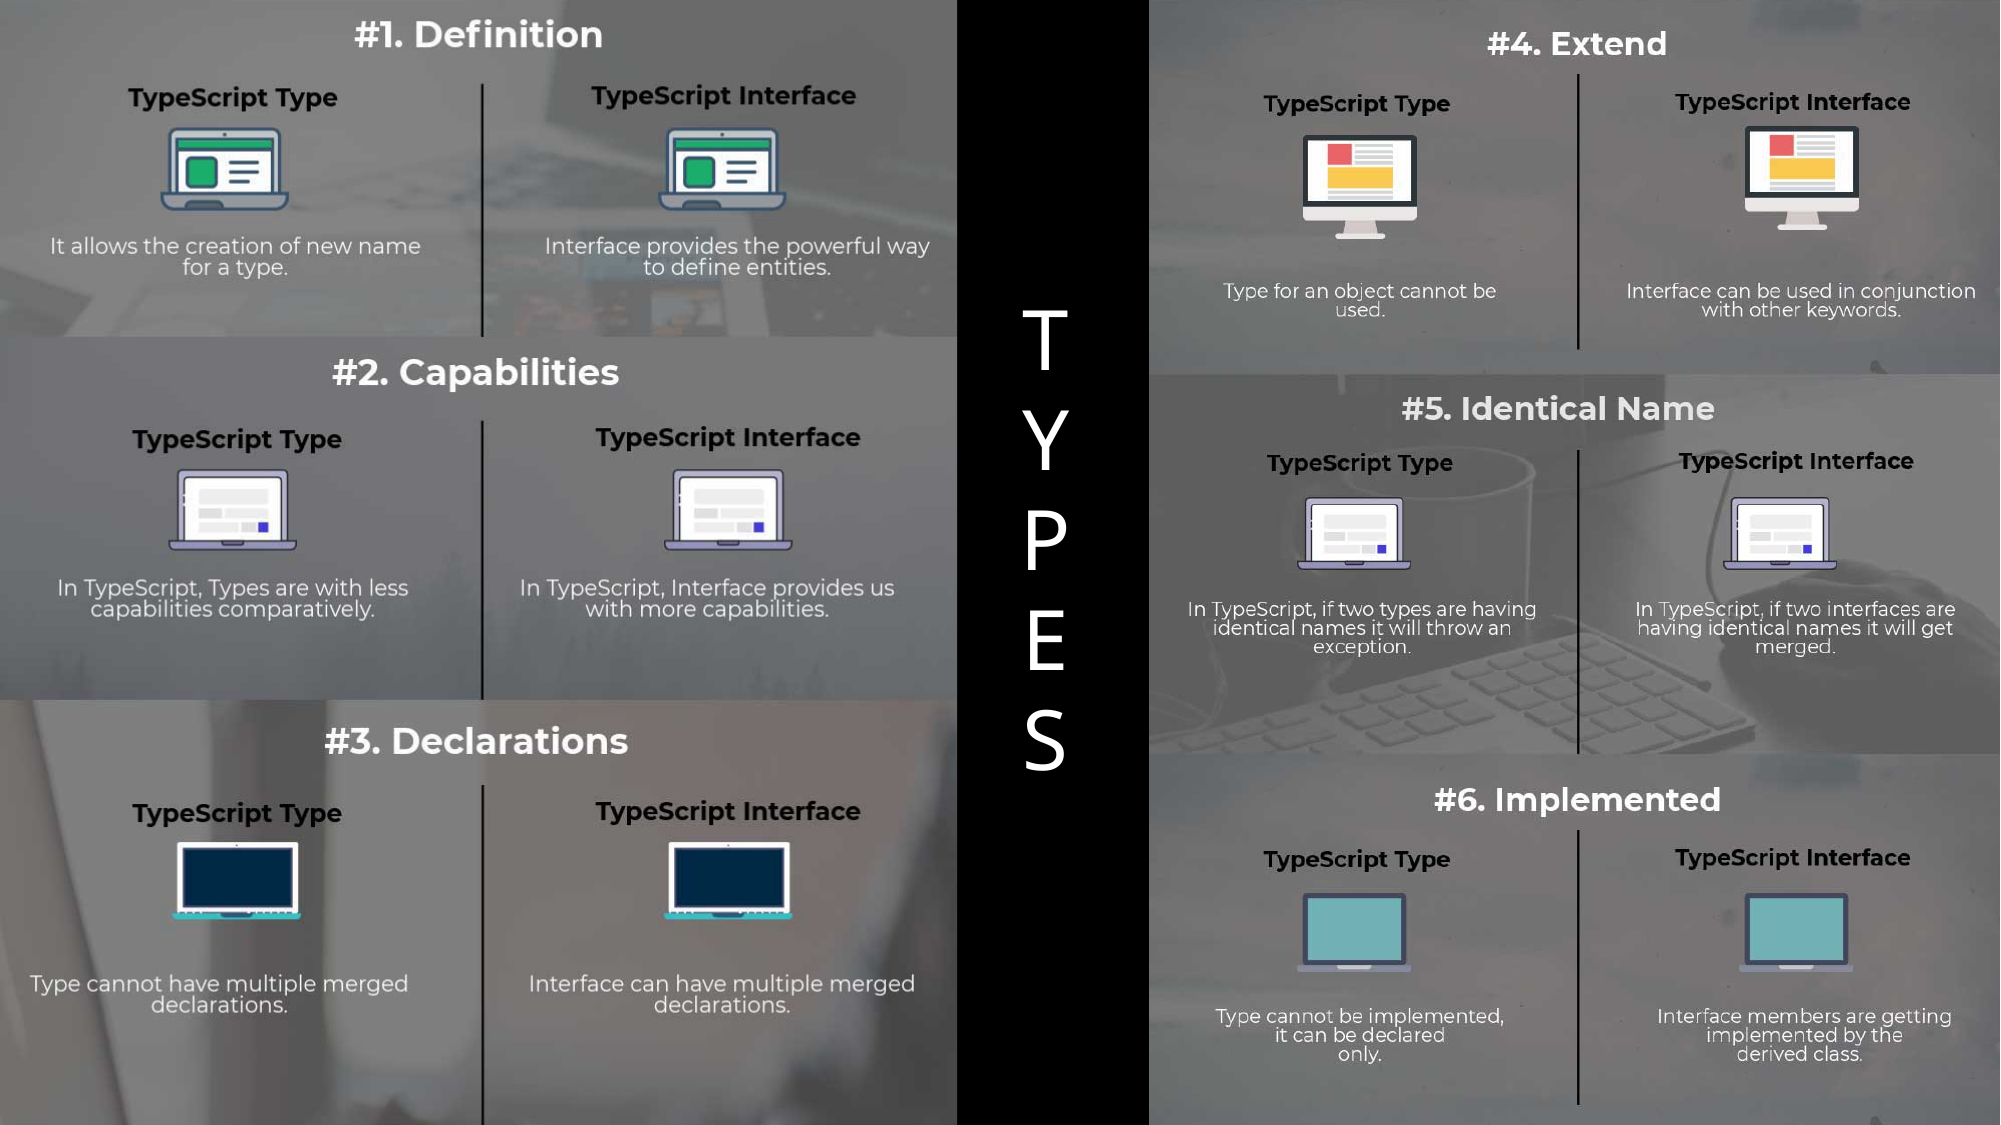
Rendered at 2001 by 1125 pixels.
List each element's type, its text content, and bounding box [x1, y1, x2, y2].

picture [0, 0, 958, 1125]
title T Y P E S [958, 279, 1149, 405]
picture [1149, 0, 2000, 1125]
